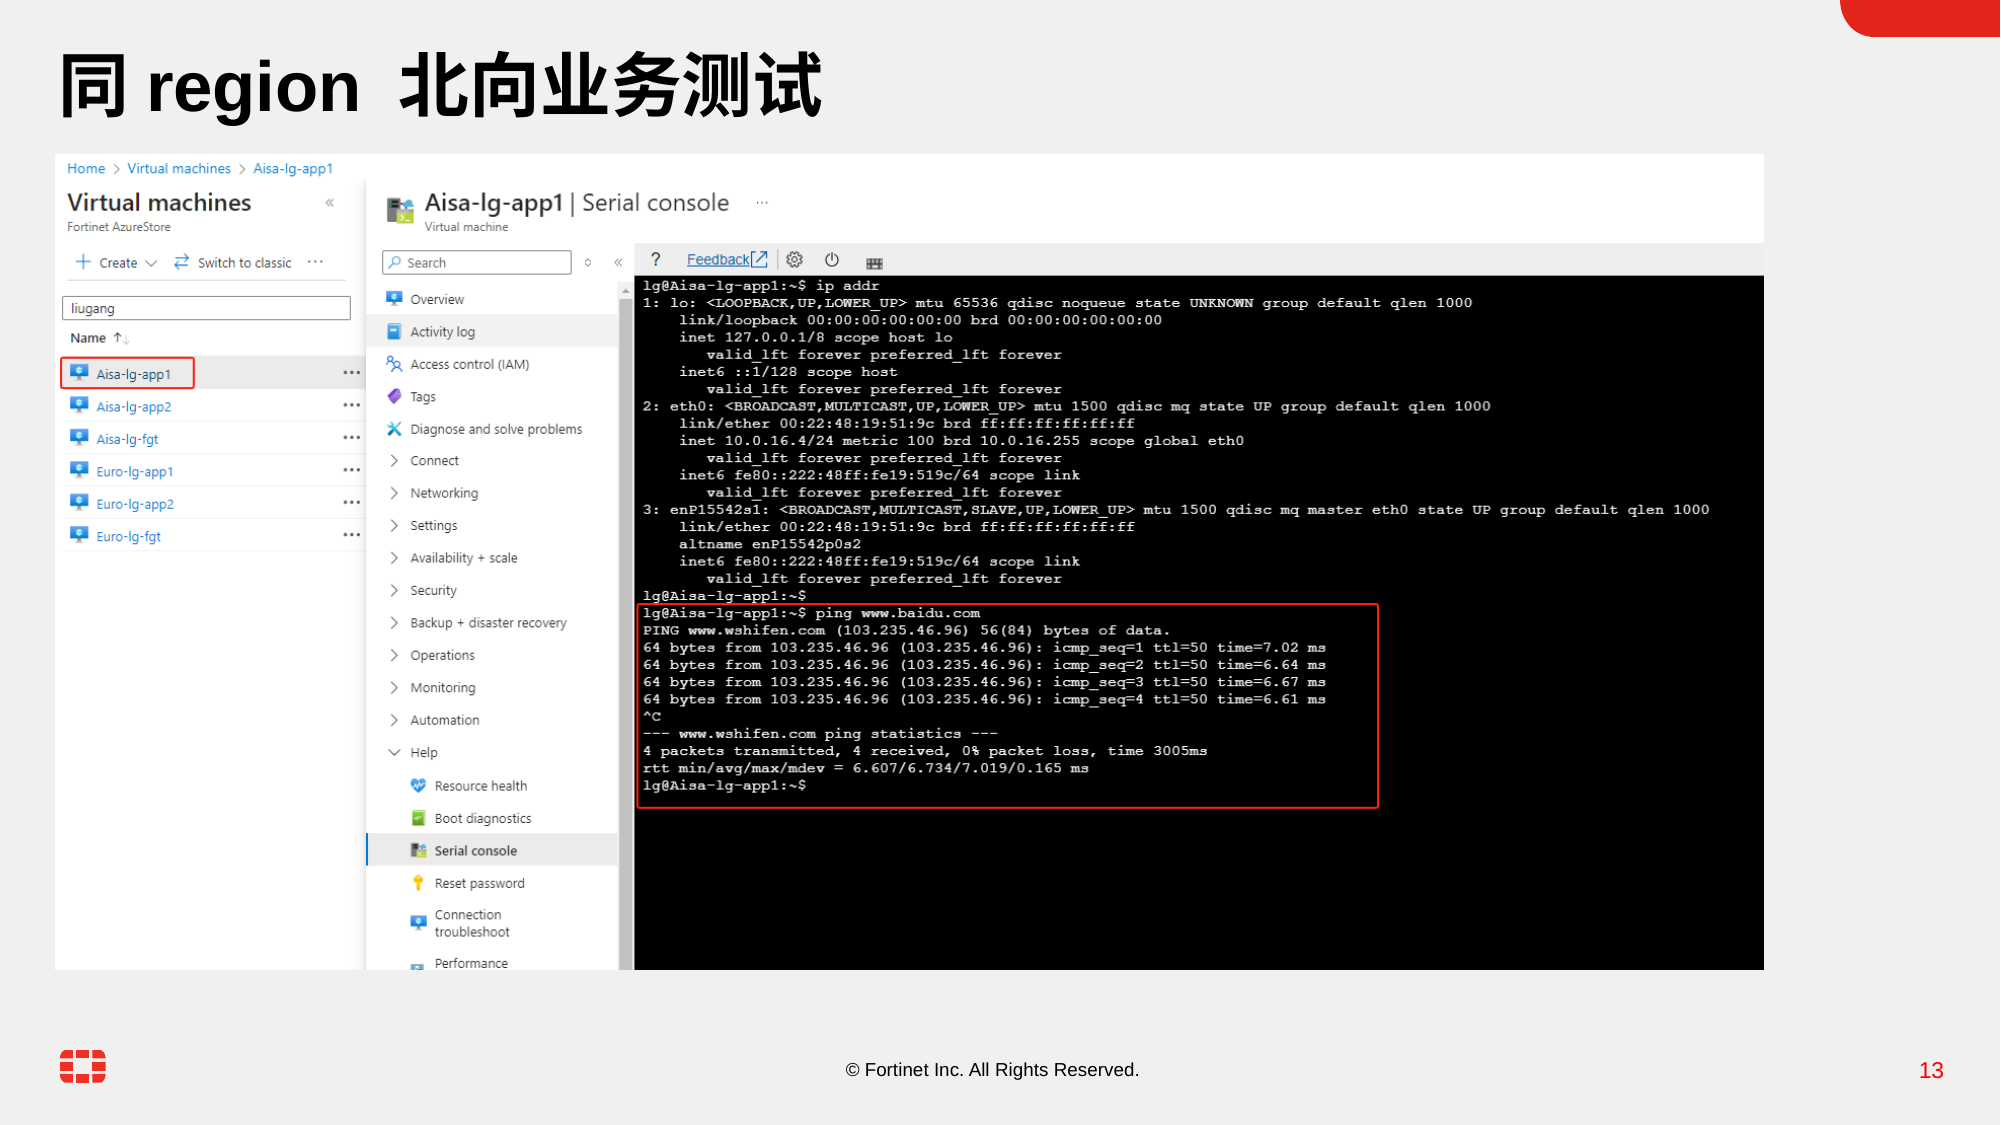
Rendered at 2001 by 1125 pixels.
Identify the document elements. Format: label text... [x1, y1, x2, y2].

picture [55, 154, 1765, 971]
title 同region 北向业务测试 [43, 28, 1822, 148]
